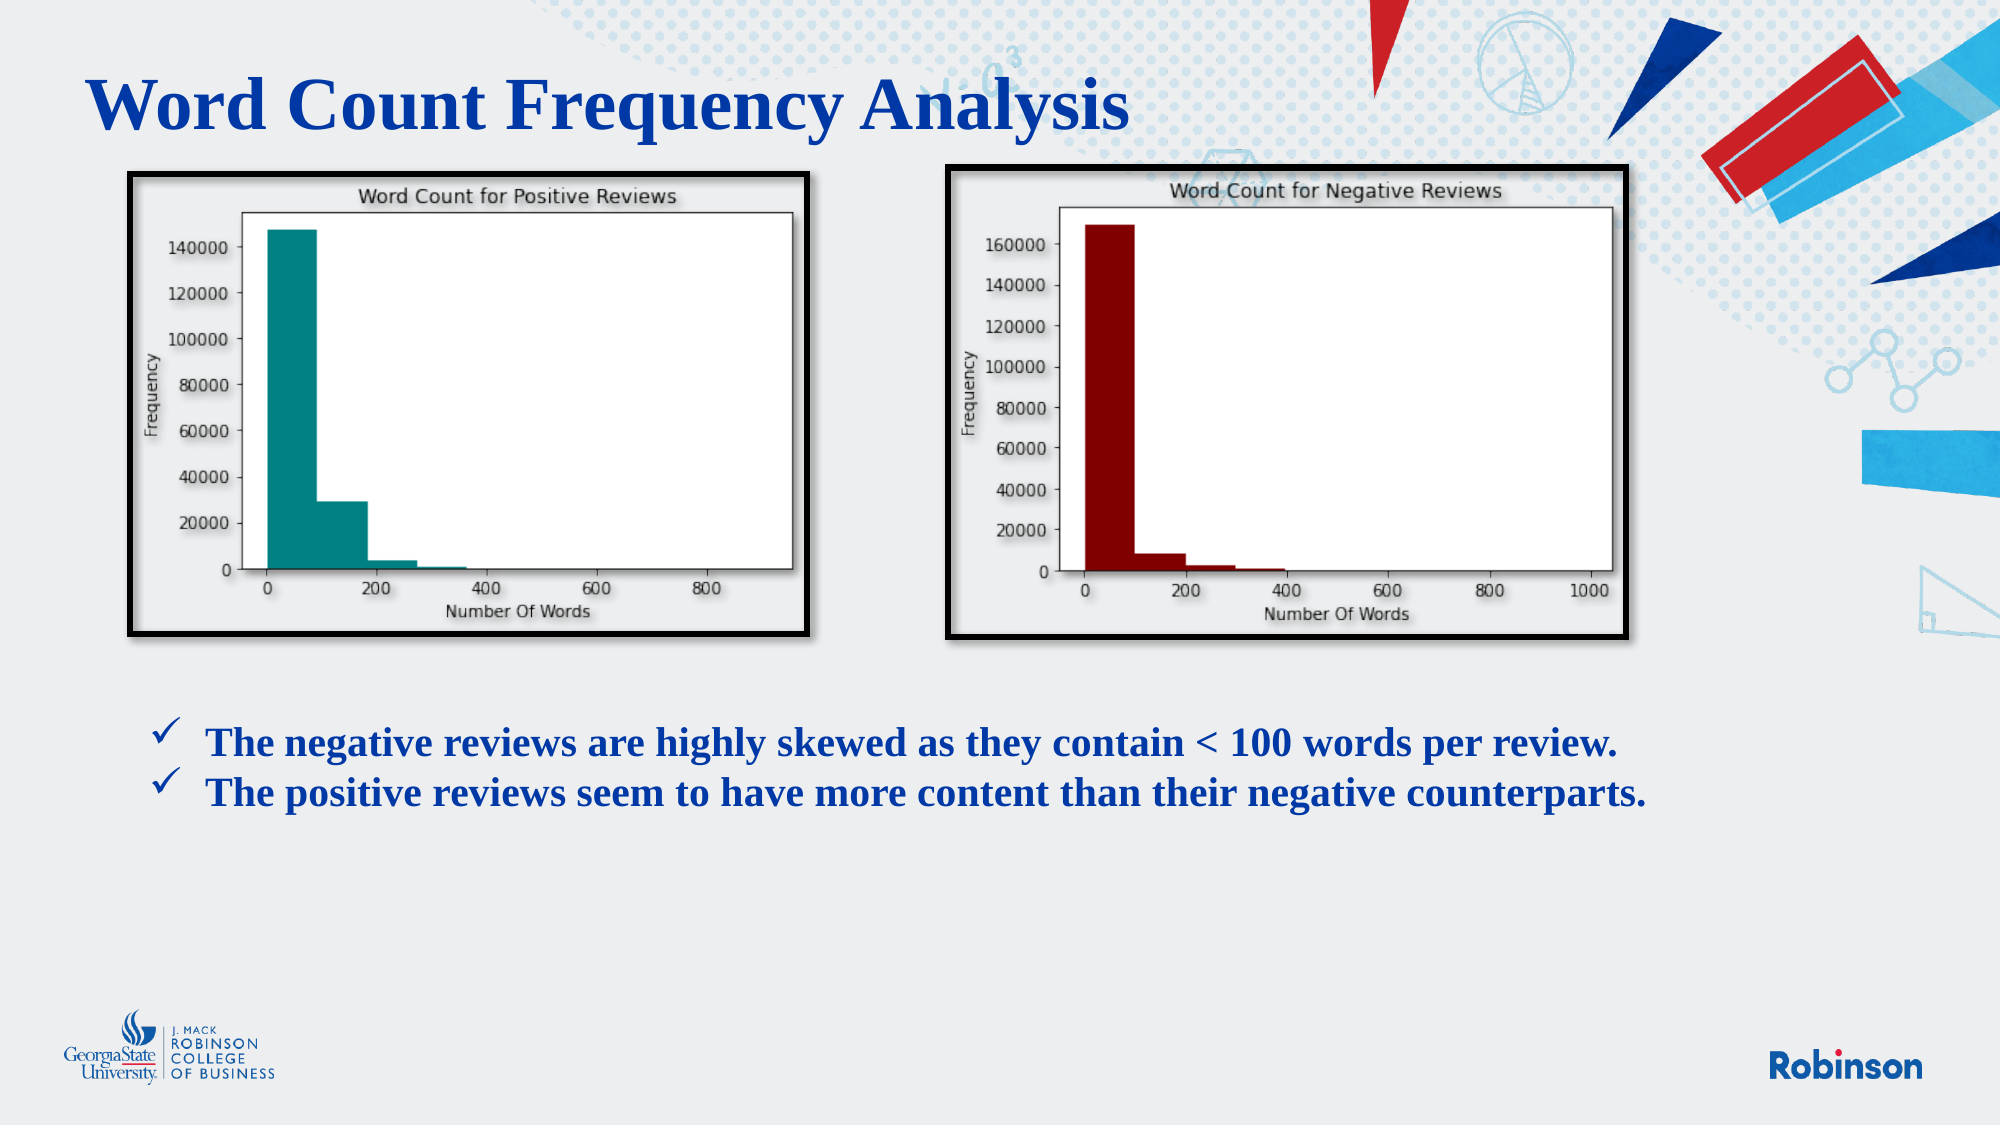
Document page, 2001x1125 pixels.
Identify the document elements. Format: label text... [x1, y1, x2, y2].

list [62, 679, 1741, 978]
title Word Count Frequency Analysis [84, 63, 1623, 146]
picture [0, 0, 2000, 1125]
text_box The negative reviews are highly skewed as they contain < 100 words per review. The positive reviews seem to have more content than their negative counterparts. [133, 707, 1674, 823]
